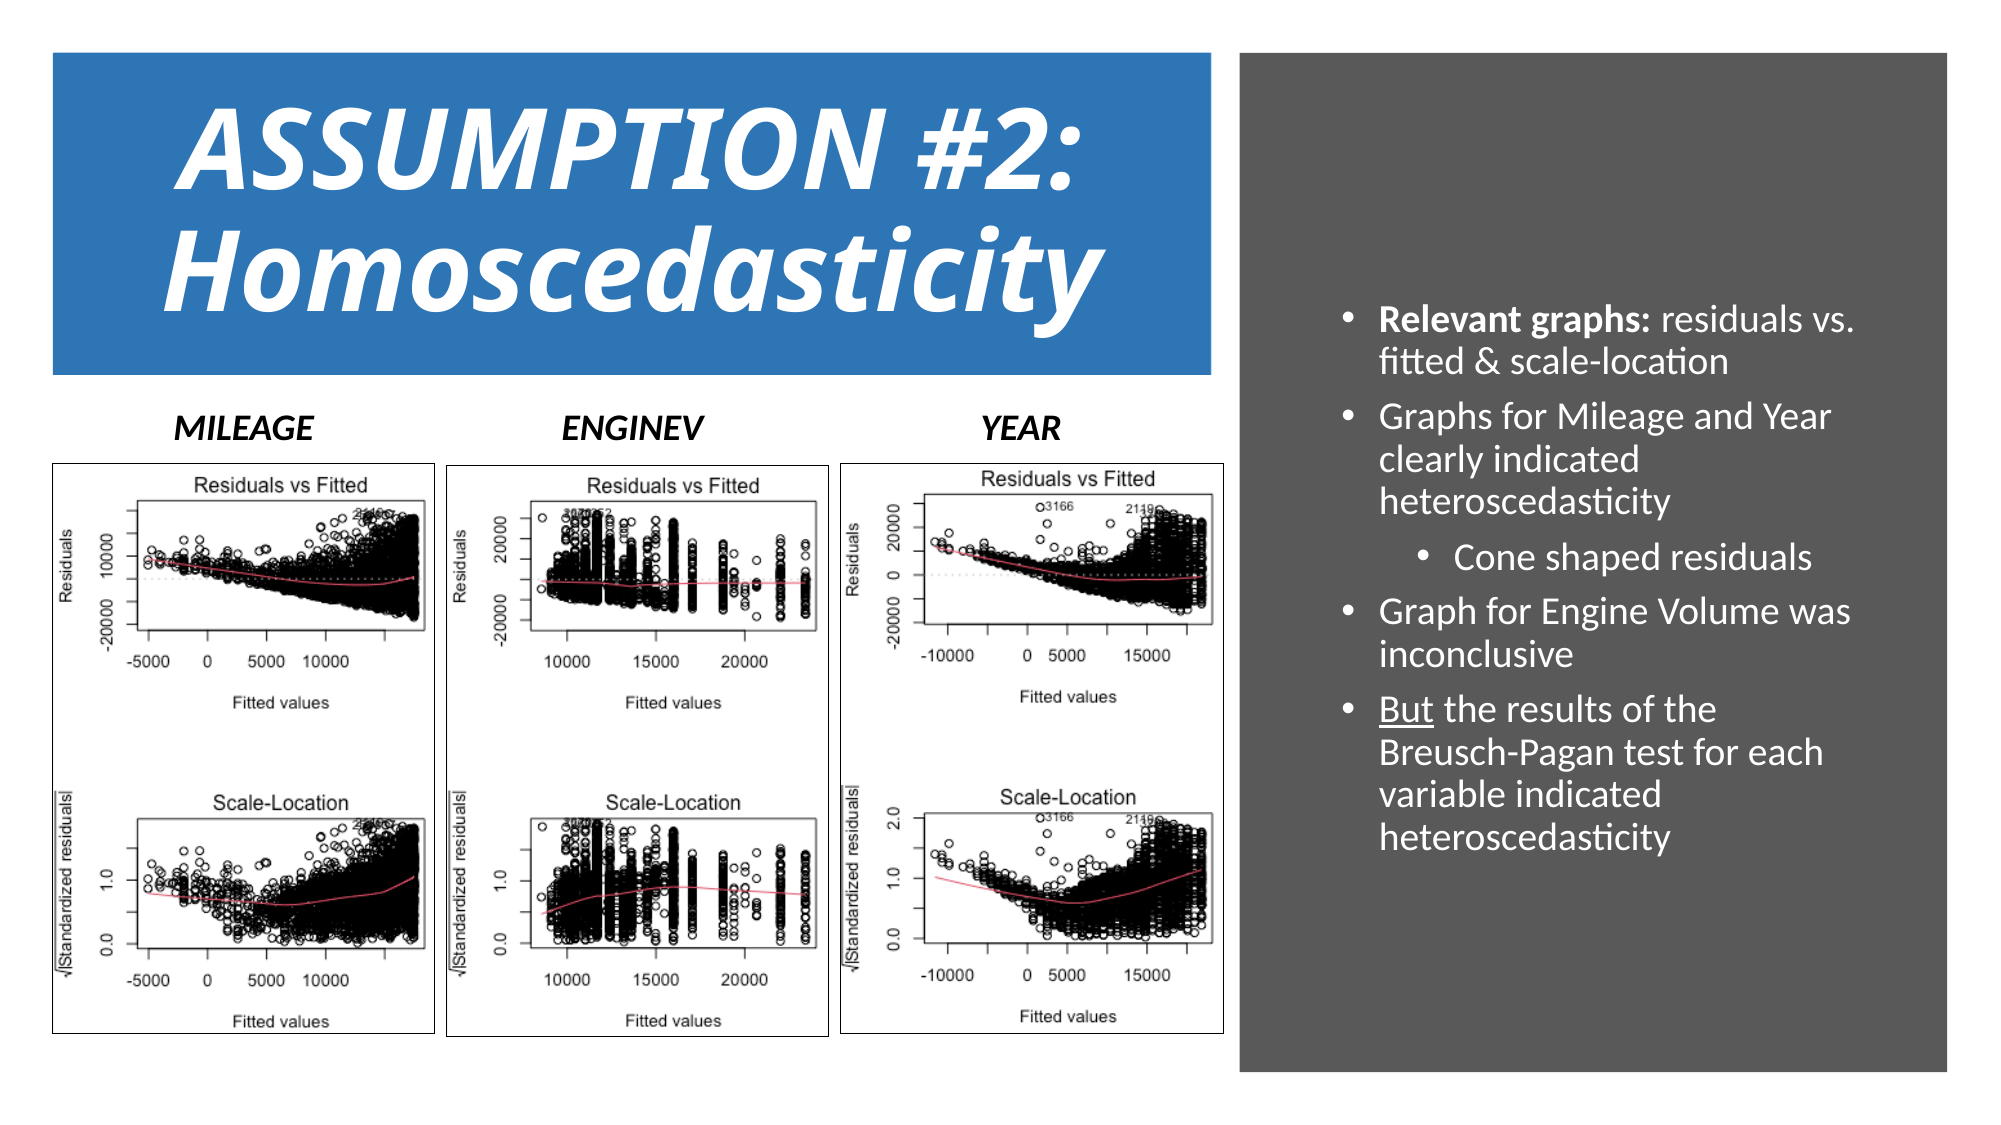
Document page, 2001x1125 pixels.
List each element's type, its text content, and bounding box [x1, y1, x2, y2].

picture [840, 463, 1224, 1034]
title ASSUMPTION #2: Homoscedasticity [52, 52, 1211, 375]
picture [52, 463, 435, 1034]
text_box Relevant graphs: residuals vs. fitted & scale-location Graphs for Mileage and Year clearly indicated heteroscedasticity Cone shaped residuals Graph for Engine Volume was inconclusive But the results of the Breusch-Pagan test for each variable indicated heteroscedasticity [1317, 150, 1879, 947]
text_box YEAR [965, 395, 1077, 456]
text_box [1239, 52, 1948, 1073]
picture [446, 465, 829, 1037]
text_box MILEAGE [158, 395, 329, 456]
text_box ENGINEV [546, 395, 719, 456]
